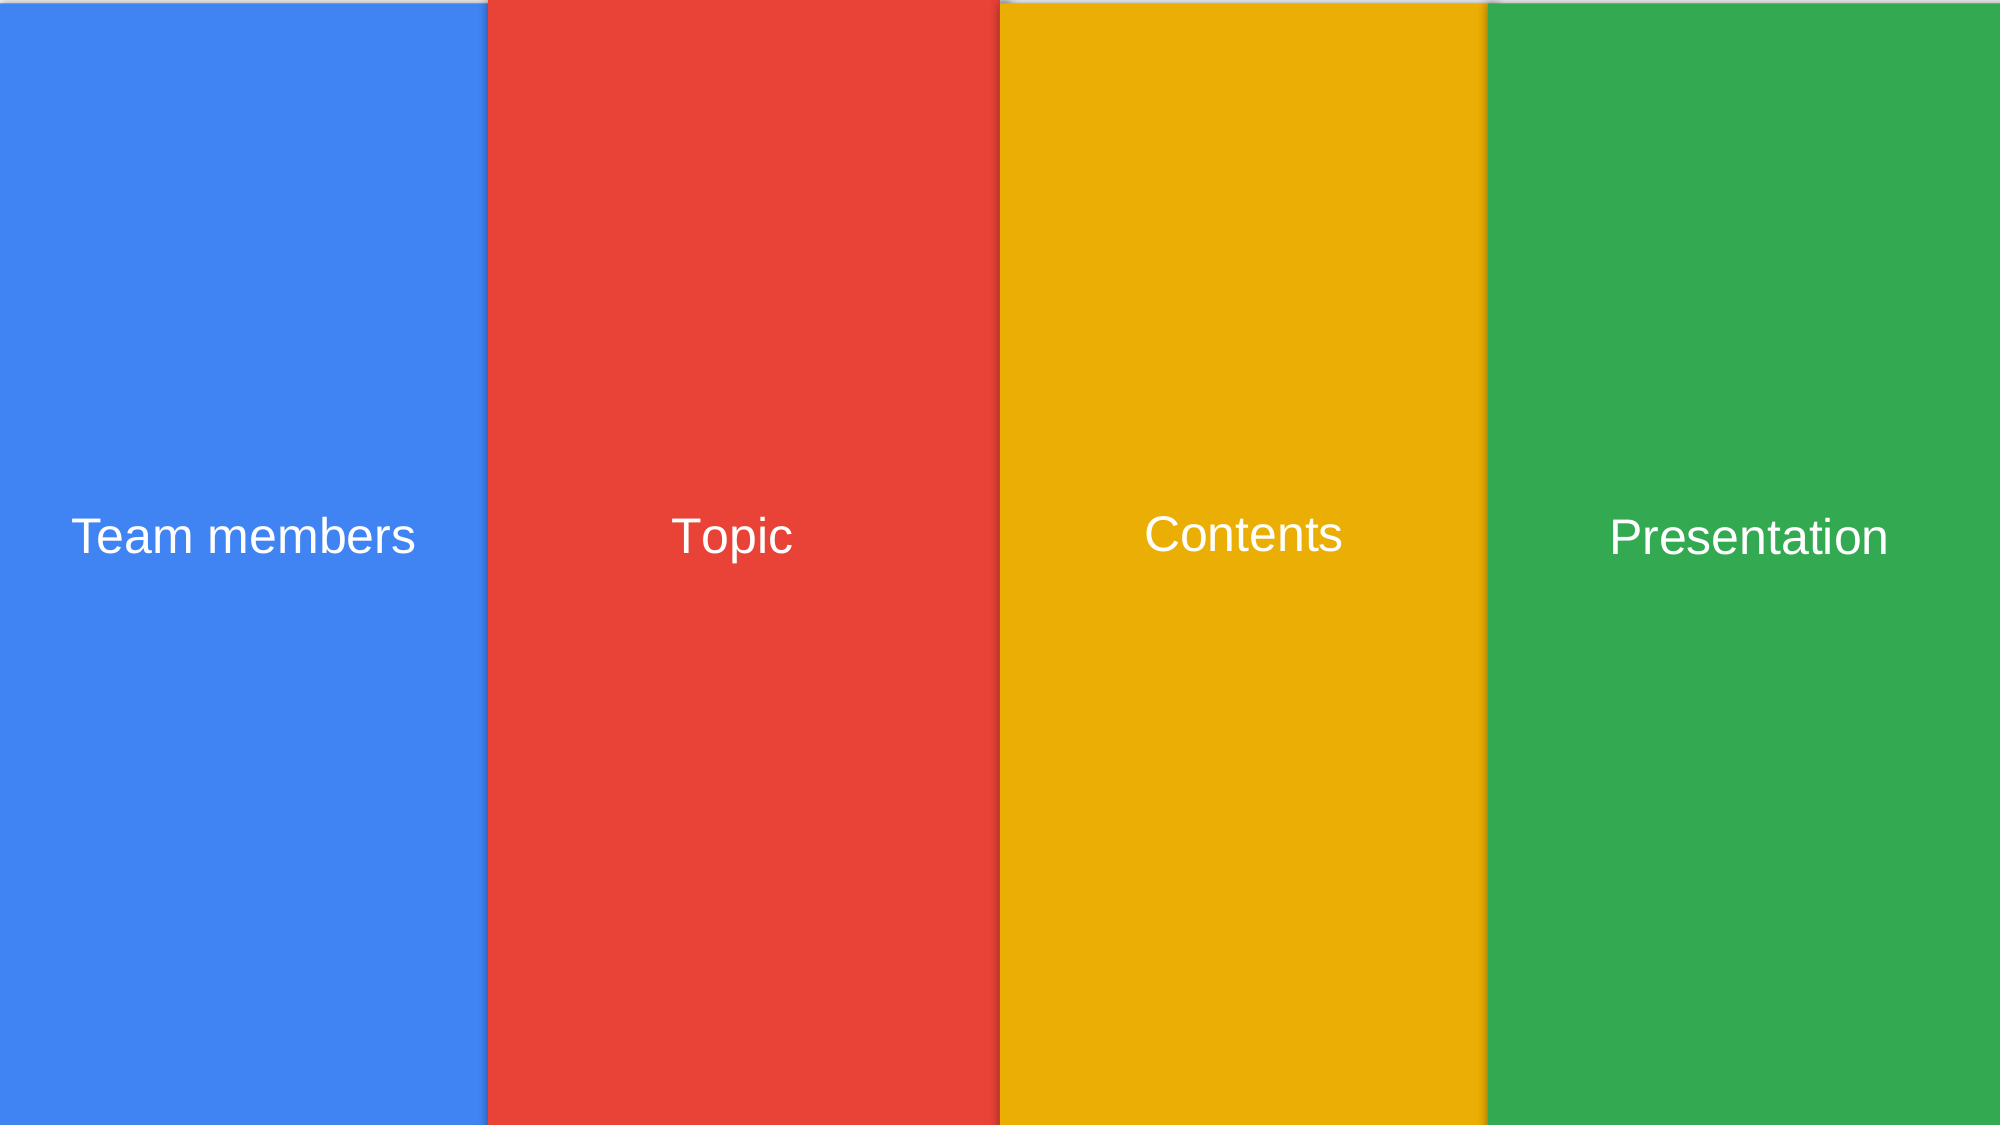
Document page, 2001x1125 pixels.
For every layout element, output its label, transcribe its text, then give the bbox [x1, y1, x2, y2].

text_box [0, 2, 481, 1125]
text_box [1487, 2, 2000, 1125]
text_box Contents [1023, 494, 1465, 569]
text_box Topic [511, 495, 954, 571]
text_box [999, 2, 1481, 1125]
text_box Presentation [1528, 497, 1971, 573]
text_box [487, 0, 995, 1125]
text_box Team members [23, 495, 465, 571]
